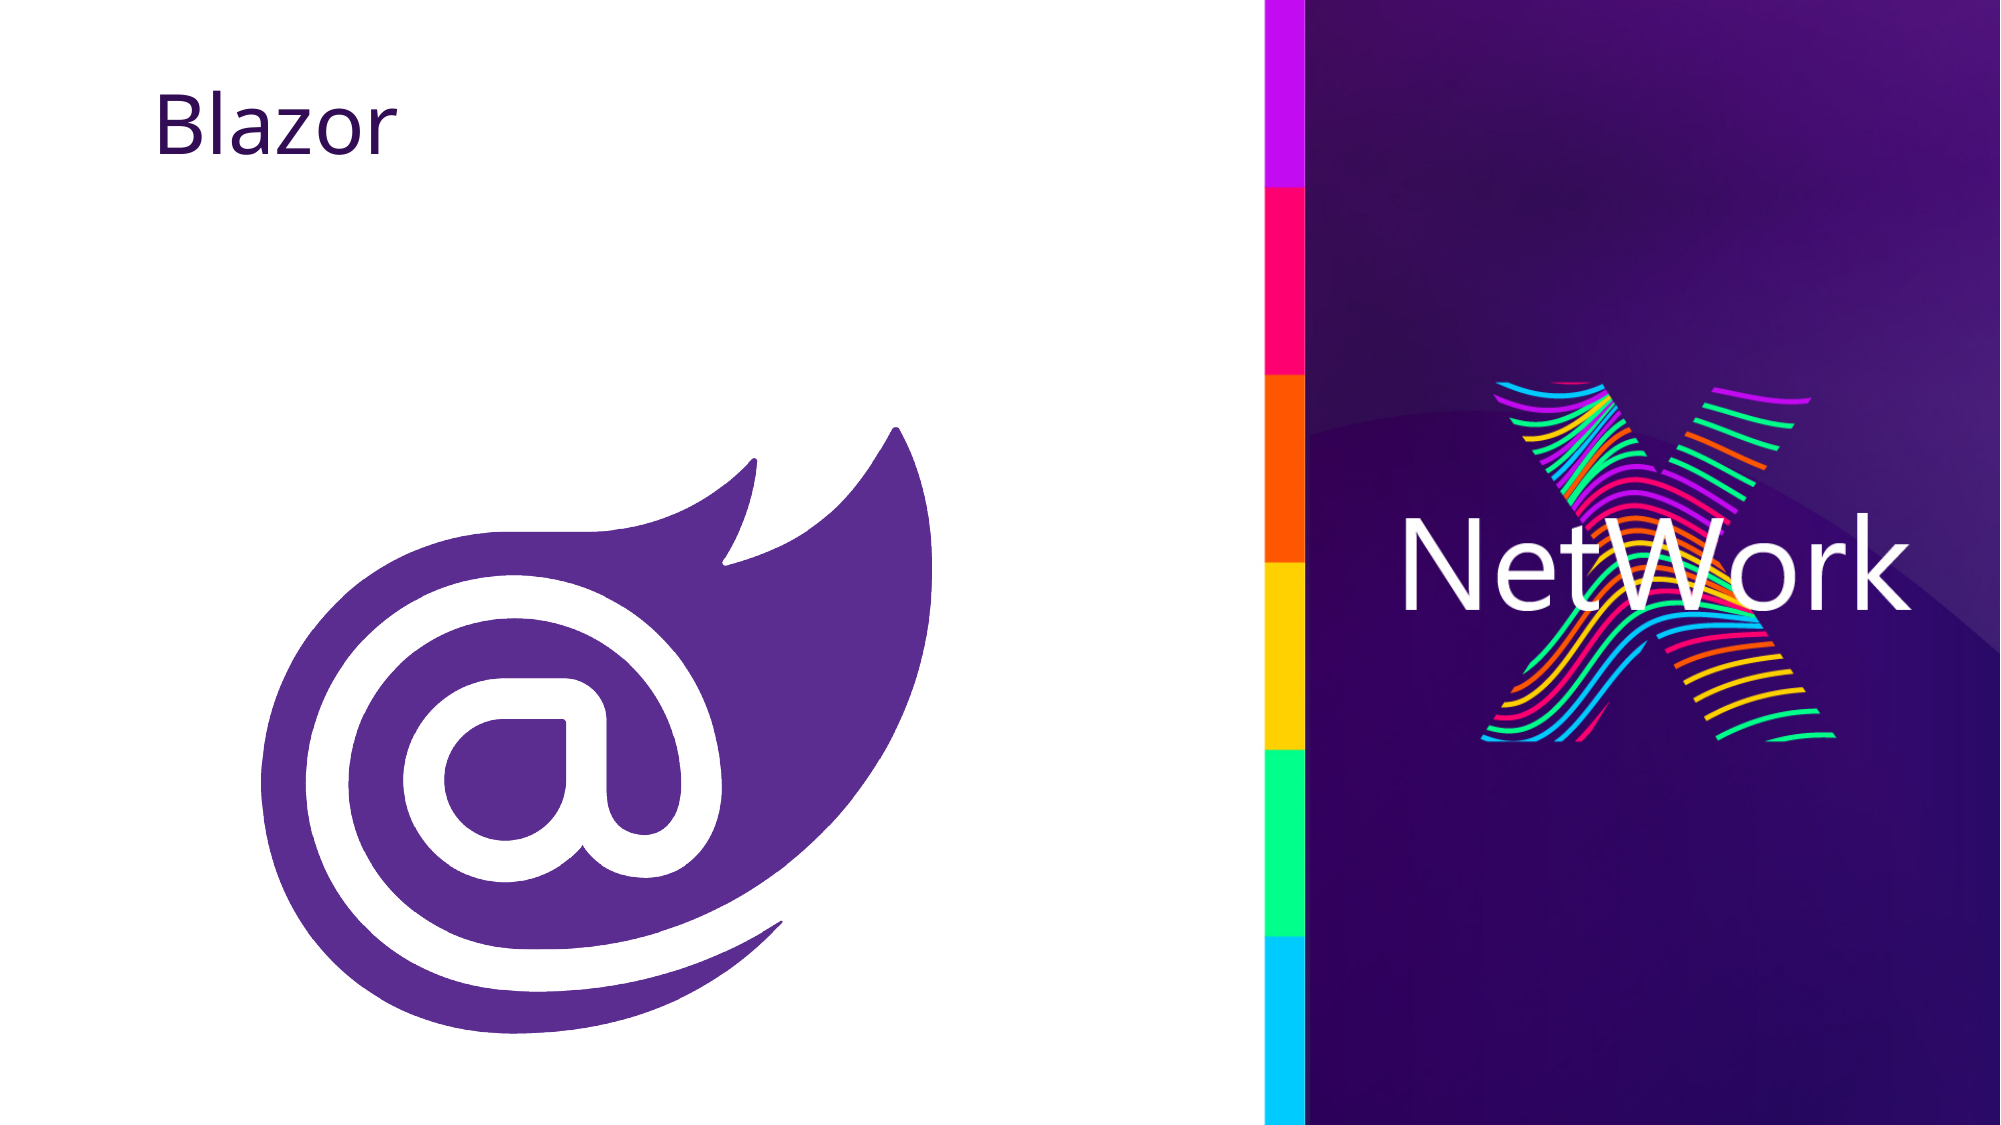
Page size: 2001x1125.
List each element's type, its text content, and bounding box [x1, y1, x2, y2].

picture [0, 0, 2000, 1125]
title Blazor [137, 59, 1238, 196]
